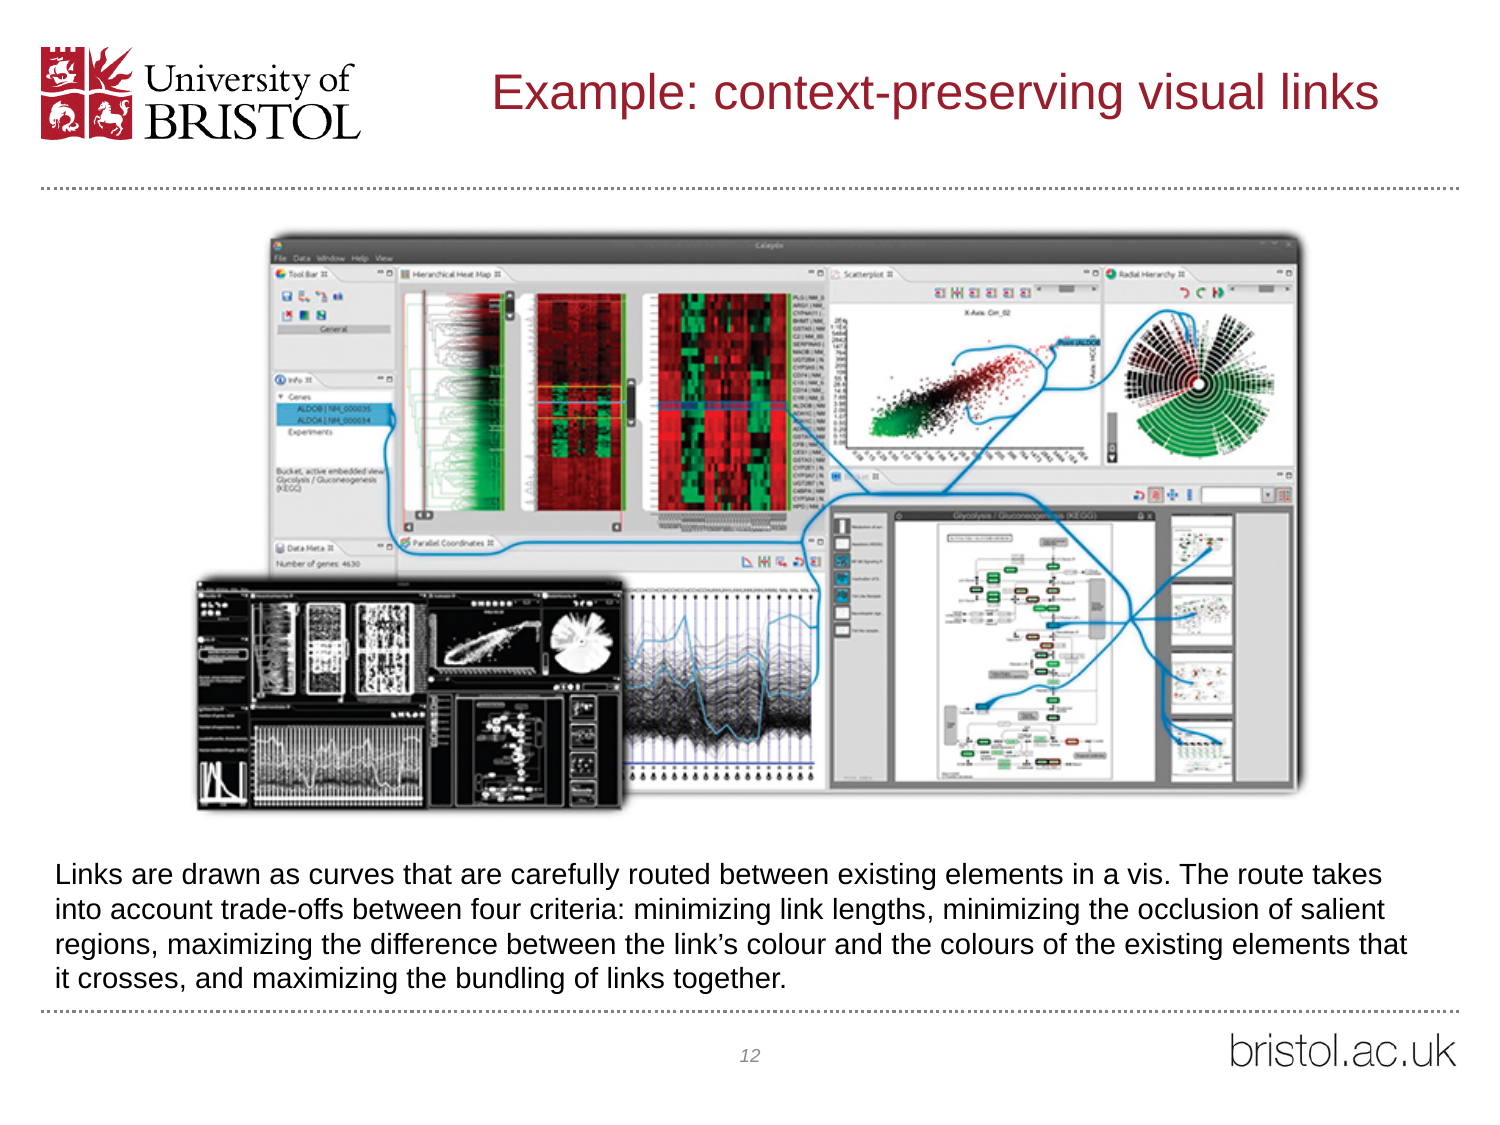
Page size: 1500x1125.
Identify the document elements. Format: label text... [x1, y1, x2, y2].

text_box Links are drawn as curves that are carefully routed between existing elements in a vis. The route takes into account trade-offs between four criteria: minimizing link lengths, minimizing the occlusion of salient regions, maximizing the difference between the link’s colour and the colours of the existing elements that it crosses, and maximizing the bundling of links together. [40, 847, 1425, 1003]
title Example: context-preserving visual links [476, 38, 1425, 140]
picture [1214, 1023, 1459, 1080]
picture [41, 47, 361, 140]
slide_number 12 [690, 1025, 810, 1086]
picture [187, 225, 1312, 821]
